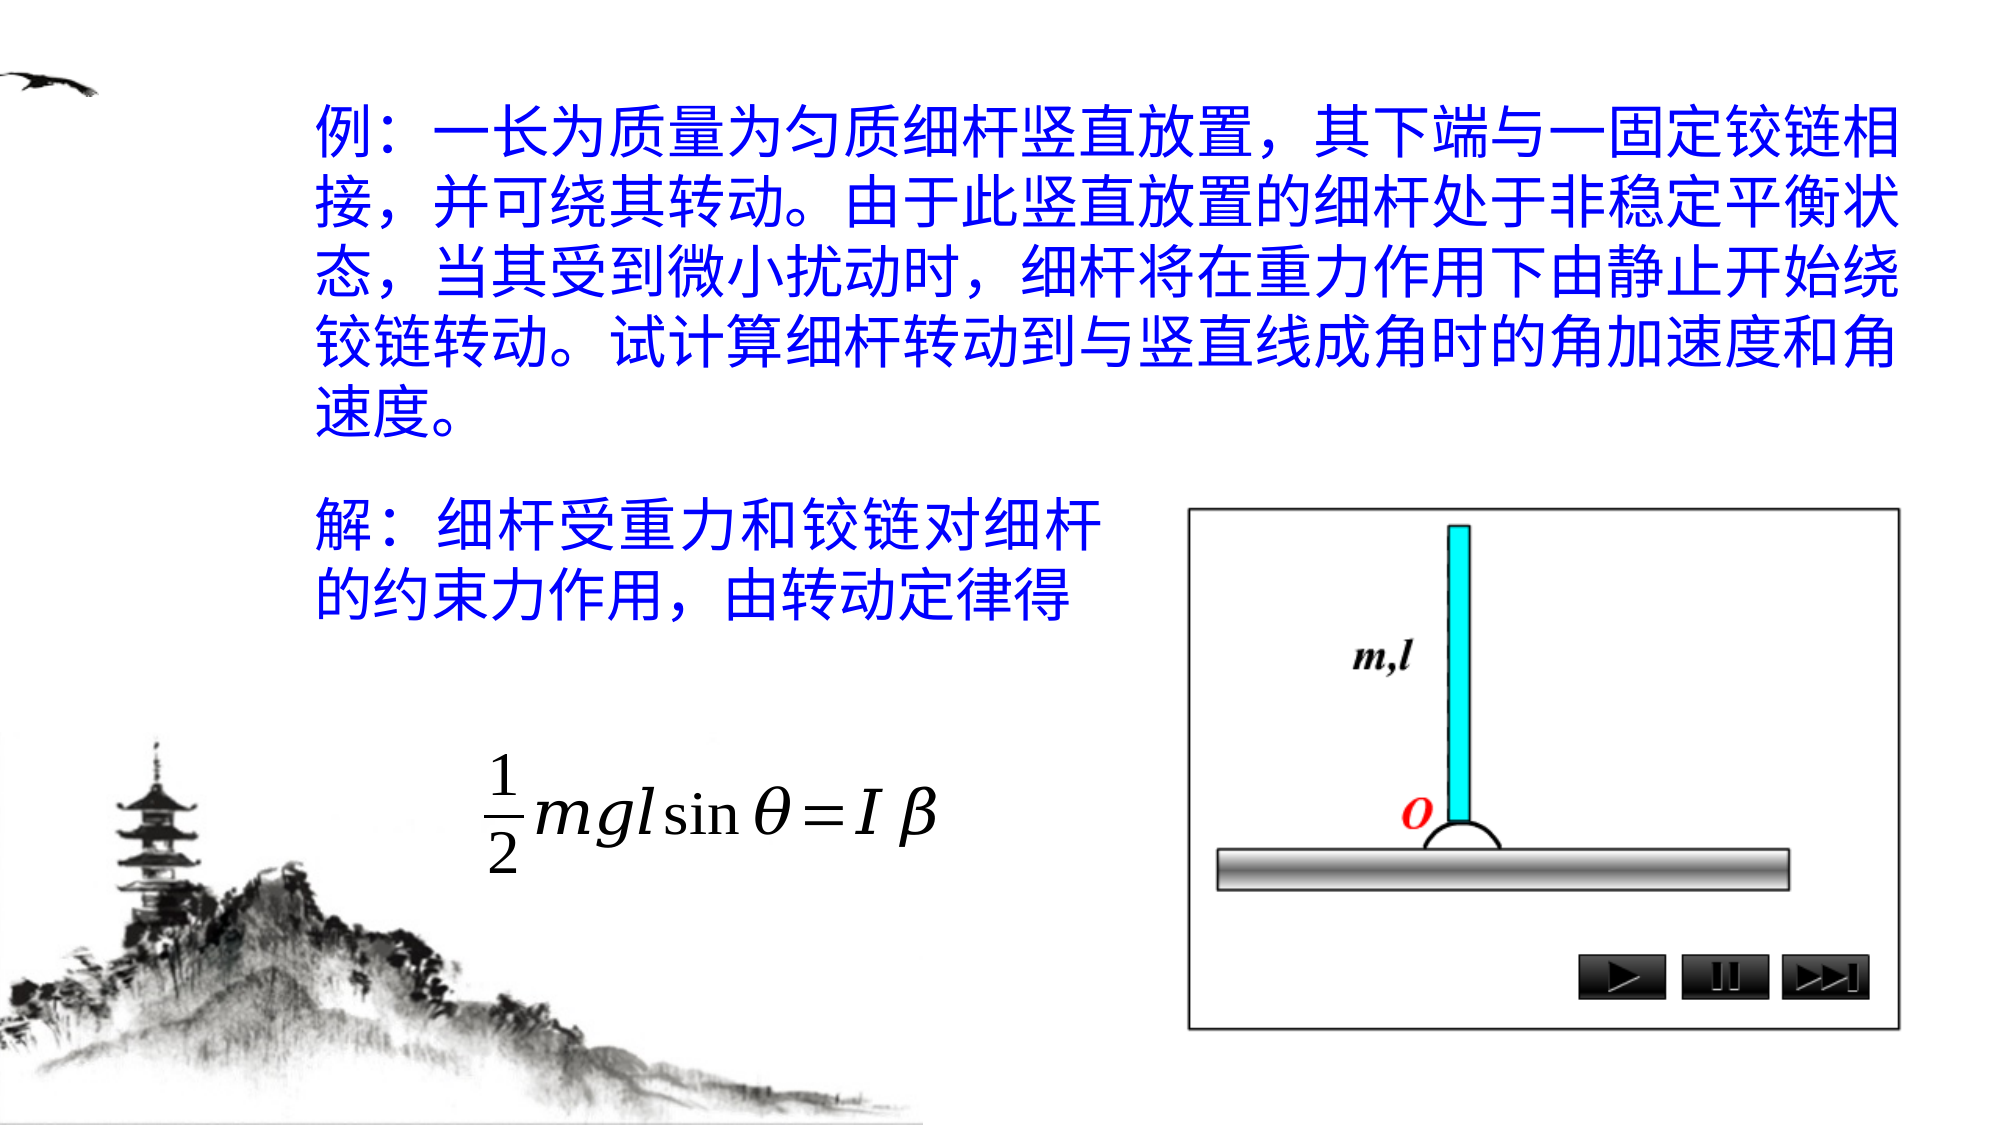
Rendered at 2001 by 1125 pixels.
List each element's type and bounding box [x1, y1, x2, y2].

picture [1117, 480, 1931, 1036]
picture [908, 790, 923, 832]
picture [0, 3, 99, 97]
picture [0, 732, 923, 1125]
